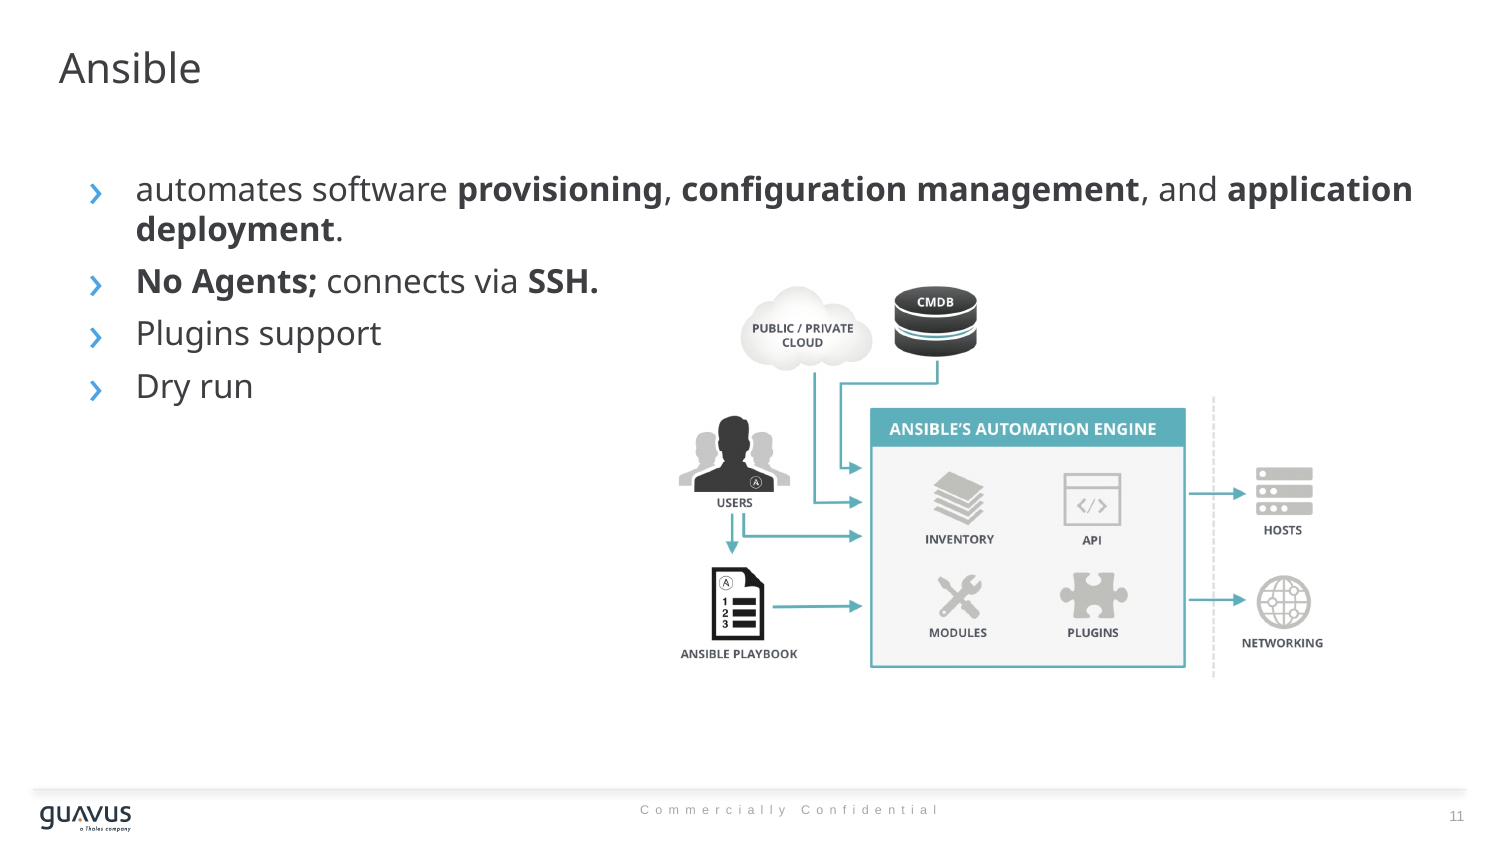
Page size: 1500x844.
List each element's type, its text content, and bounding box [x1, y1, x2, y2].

picture [27, 796, 146, 841]
title Ansible [43, 10, 1467, 130]
picture [657, 281, 1328, 681]
list automates software provisioning, configuration management, and application deployment. No Agents; connects via SSH. Plugins support Dry run [44, 160, 1444, 740]
